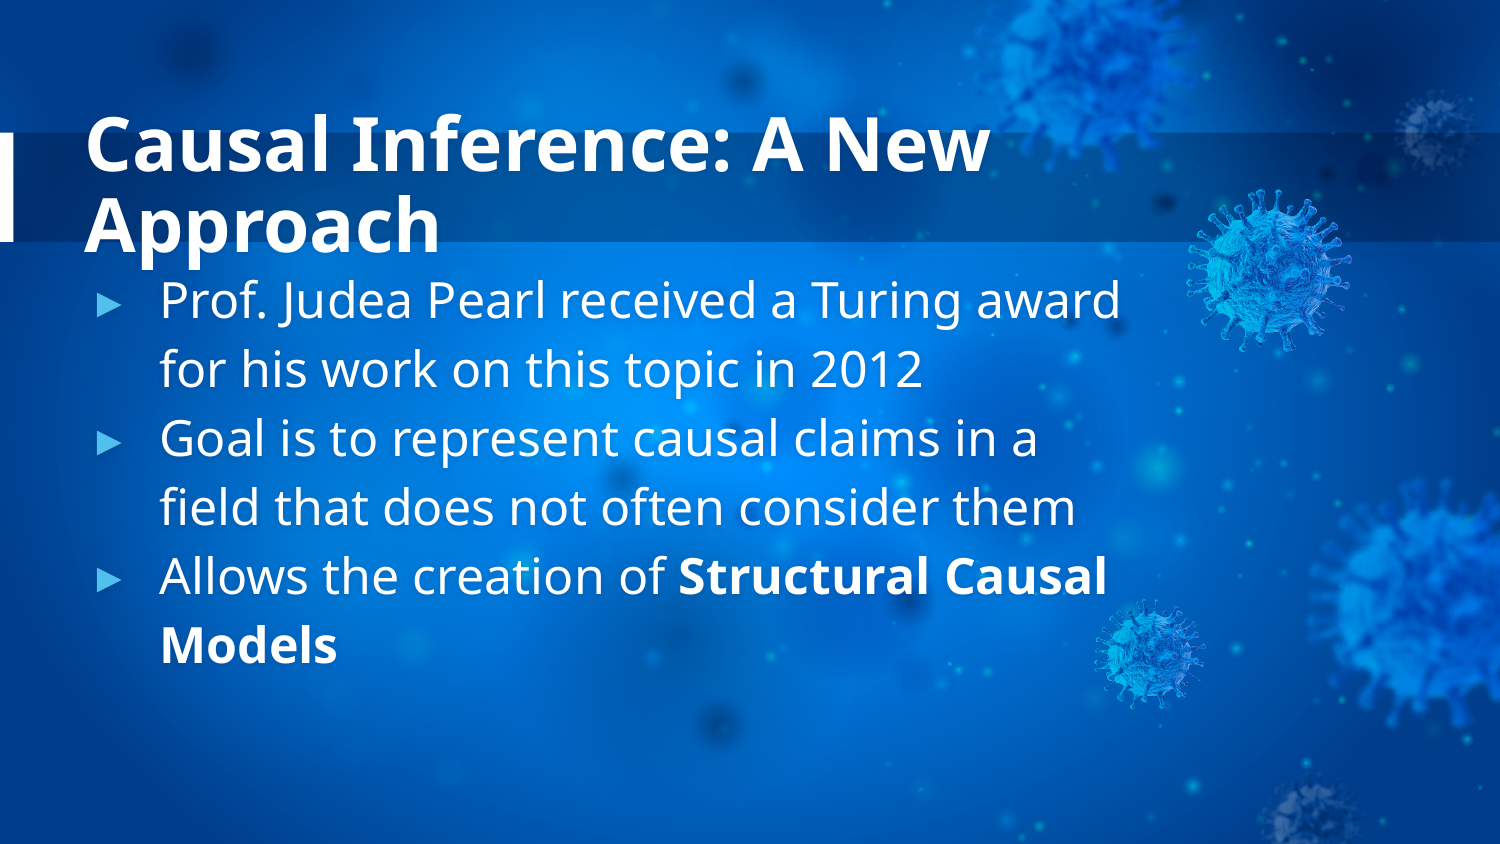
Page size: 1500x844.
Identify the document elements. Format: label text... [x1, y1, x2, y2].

title Causal Inference: A New Approach [84, 132, 1130, 242]
list Prof. Judea Pearl received a Turing award for his work on this topic in 2012 Goal is to represent causal claims in a field that does not often consider them Allows the creation of Structural Causal Models [84, 259, 1130, 734]
picture [0, 0, 1500, 844]
